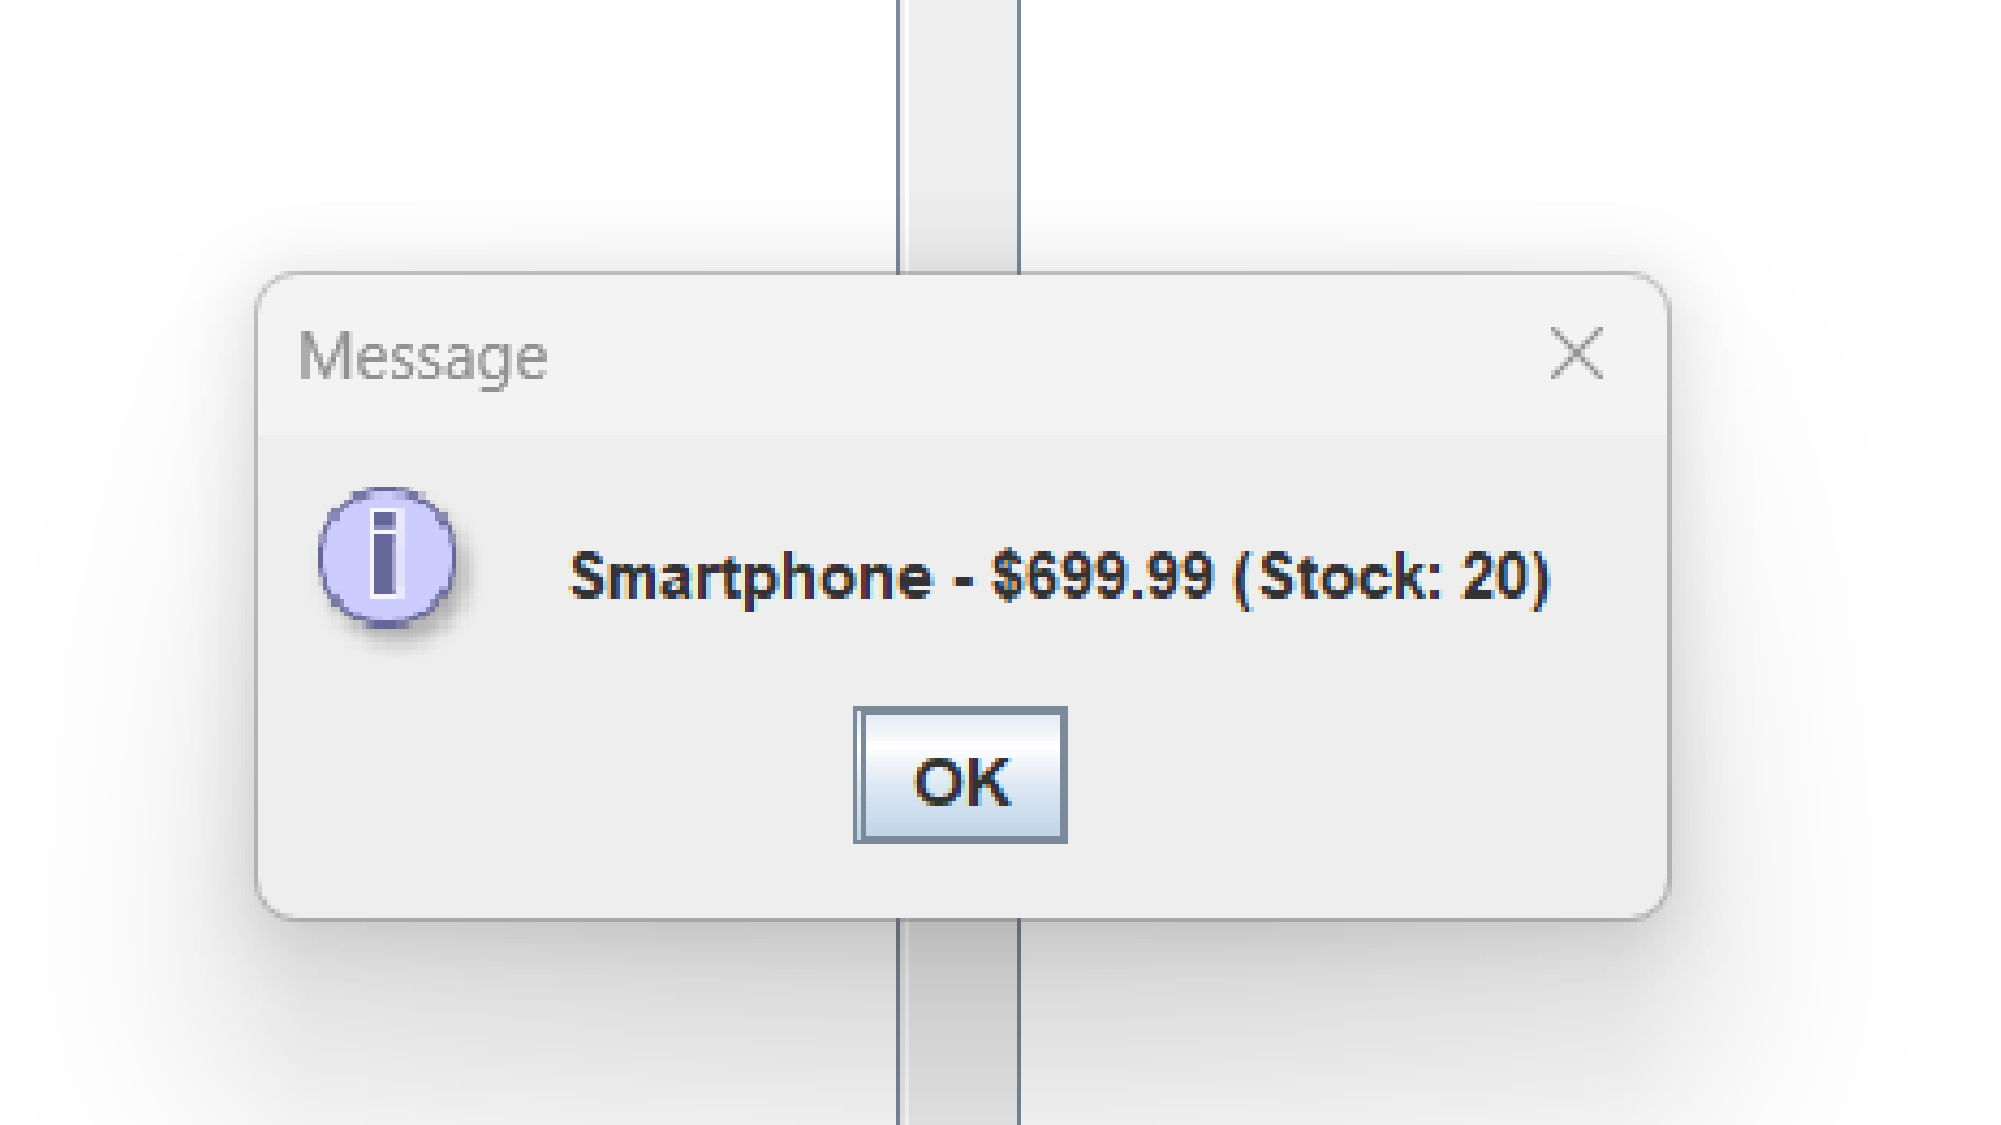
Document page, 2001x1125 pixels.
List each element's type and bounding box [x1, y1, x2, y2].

list [0, 0, 2000, 1125]
